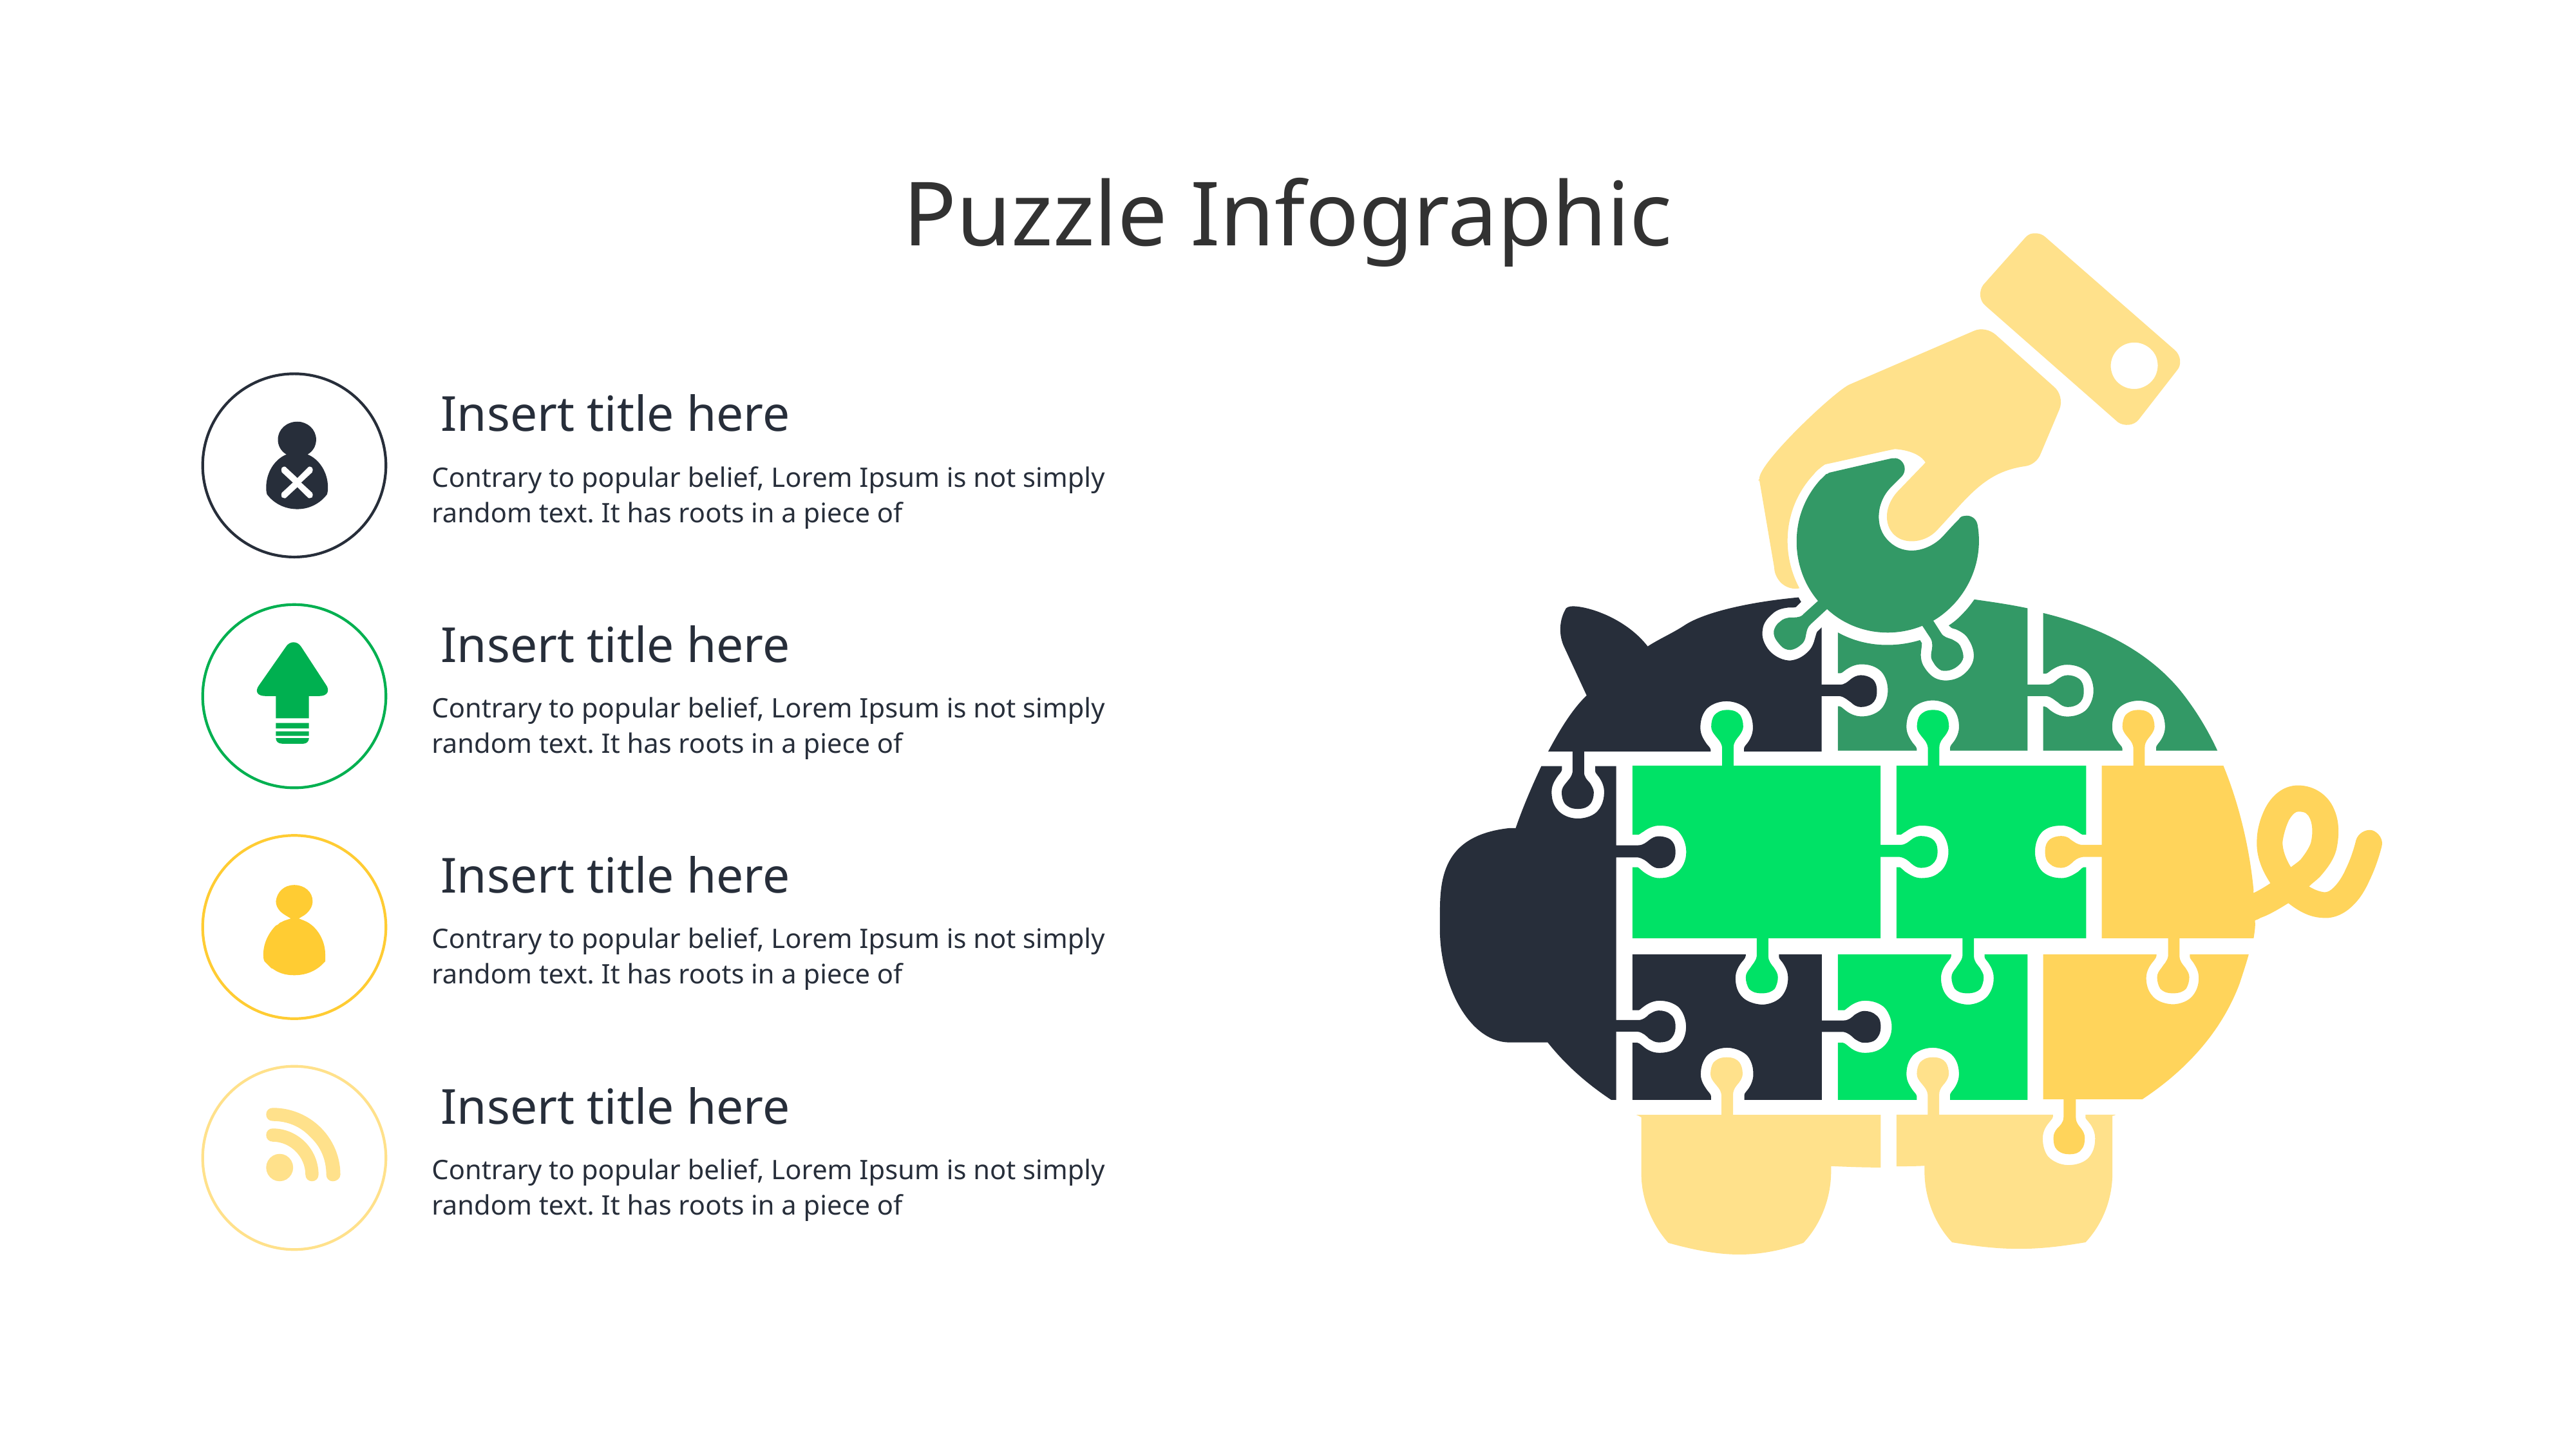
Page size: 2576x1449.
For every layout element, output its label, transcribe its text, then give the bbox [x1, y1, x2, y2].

title Puzzle Infographic [177, 77, 2399, 357]
text_box Insert title here [431, 840, 800, 908]
text_box Contrary to popular belief, Lorem Ipsum is not simply random text. It has roots in a piece of [422, 1144, 1124, 1225]
text_box Contrary to popular belief, Lorem Ipsum is not simply random text. It has roots in a piece of [422, 451, 1124, 533]
text_box [202, 1065, 387, 1251]
text_box [202, 835, 387, 1019]
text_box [1436, 232, 2384, 1259]
text_box Contrary to popular belief, Lorem Ipsum is not simply random text. It has roots in a piece of [422, 913, 1124, 994]
text_box [202, 373, 387, 558]
text_box Insert title here [431, 609, 800, 677]
text_box [202, 603, 387, 789]
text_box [254, 640, 331, 744]
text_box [266, 1108, 341, 1182]
text_box [266, 421, 328, 509]
text_box Contrary to popular belief, Lorem Ipsum is not simply random text. It has roots in a piece of [422, 683, 1124, 764]
text_box [263, 885, 326, 976]
text_box Insert title here [431, 1070, 800, 1139]
text_box Insert title here [431, 378, 800, 446]
